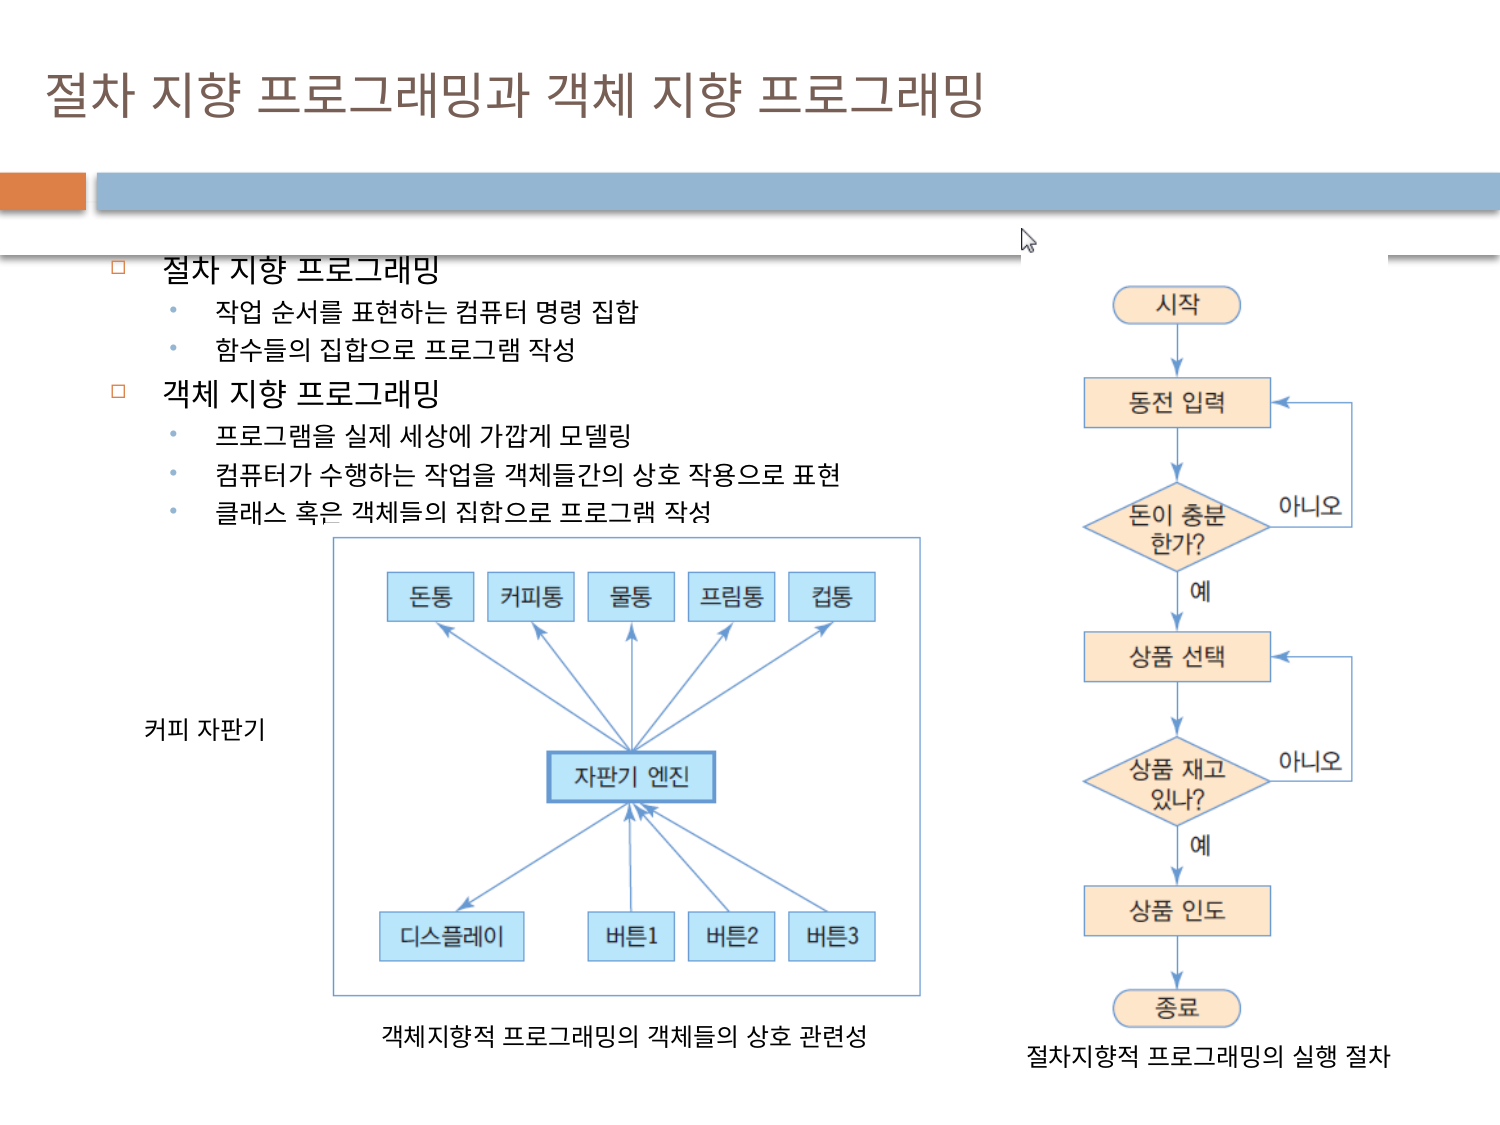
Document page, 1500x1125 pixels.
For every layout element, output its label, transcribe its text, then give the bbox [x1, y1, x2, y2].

text_box 커피 자판기 [130, 707, 283, 752]
title 절차 지향 프로그래밍과 객체 지향 프로그래밍 [29, 37, 1367, 153]
slide_number [0, 170, 87, 211]
picture [1021, 227, 1389, 1040]
text_box 객체지향적 프로그래밍의 객체들의 상호 관련성 [366, 1017, 884, 1059]
text_box 절차지향적 프로그래밍의 실행 절차 [1011, 1034, 1407, 1079]
list 절차 지향 프로그래밍 작업 순서를 표현하는 컴퓨터 명령 집합 함수들의 집합으로 프로그램 작성 객체 지향 프로그래밍 프로그램을 실제 세상에 가깝게 모델링 컴퓨터가 수행하는 작업을 객체들간의 상호 작용으로 표현 클래스 혹은 객체들의 집합으로 프로그램 작성 [95, 243, 992, 539]
picture [324, 523, 926, 1009]
